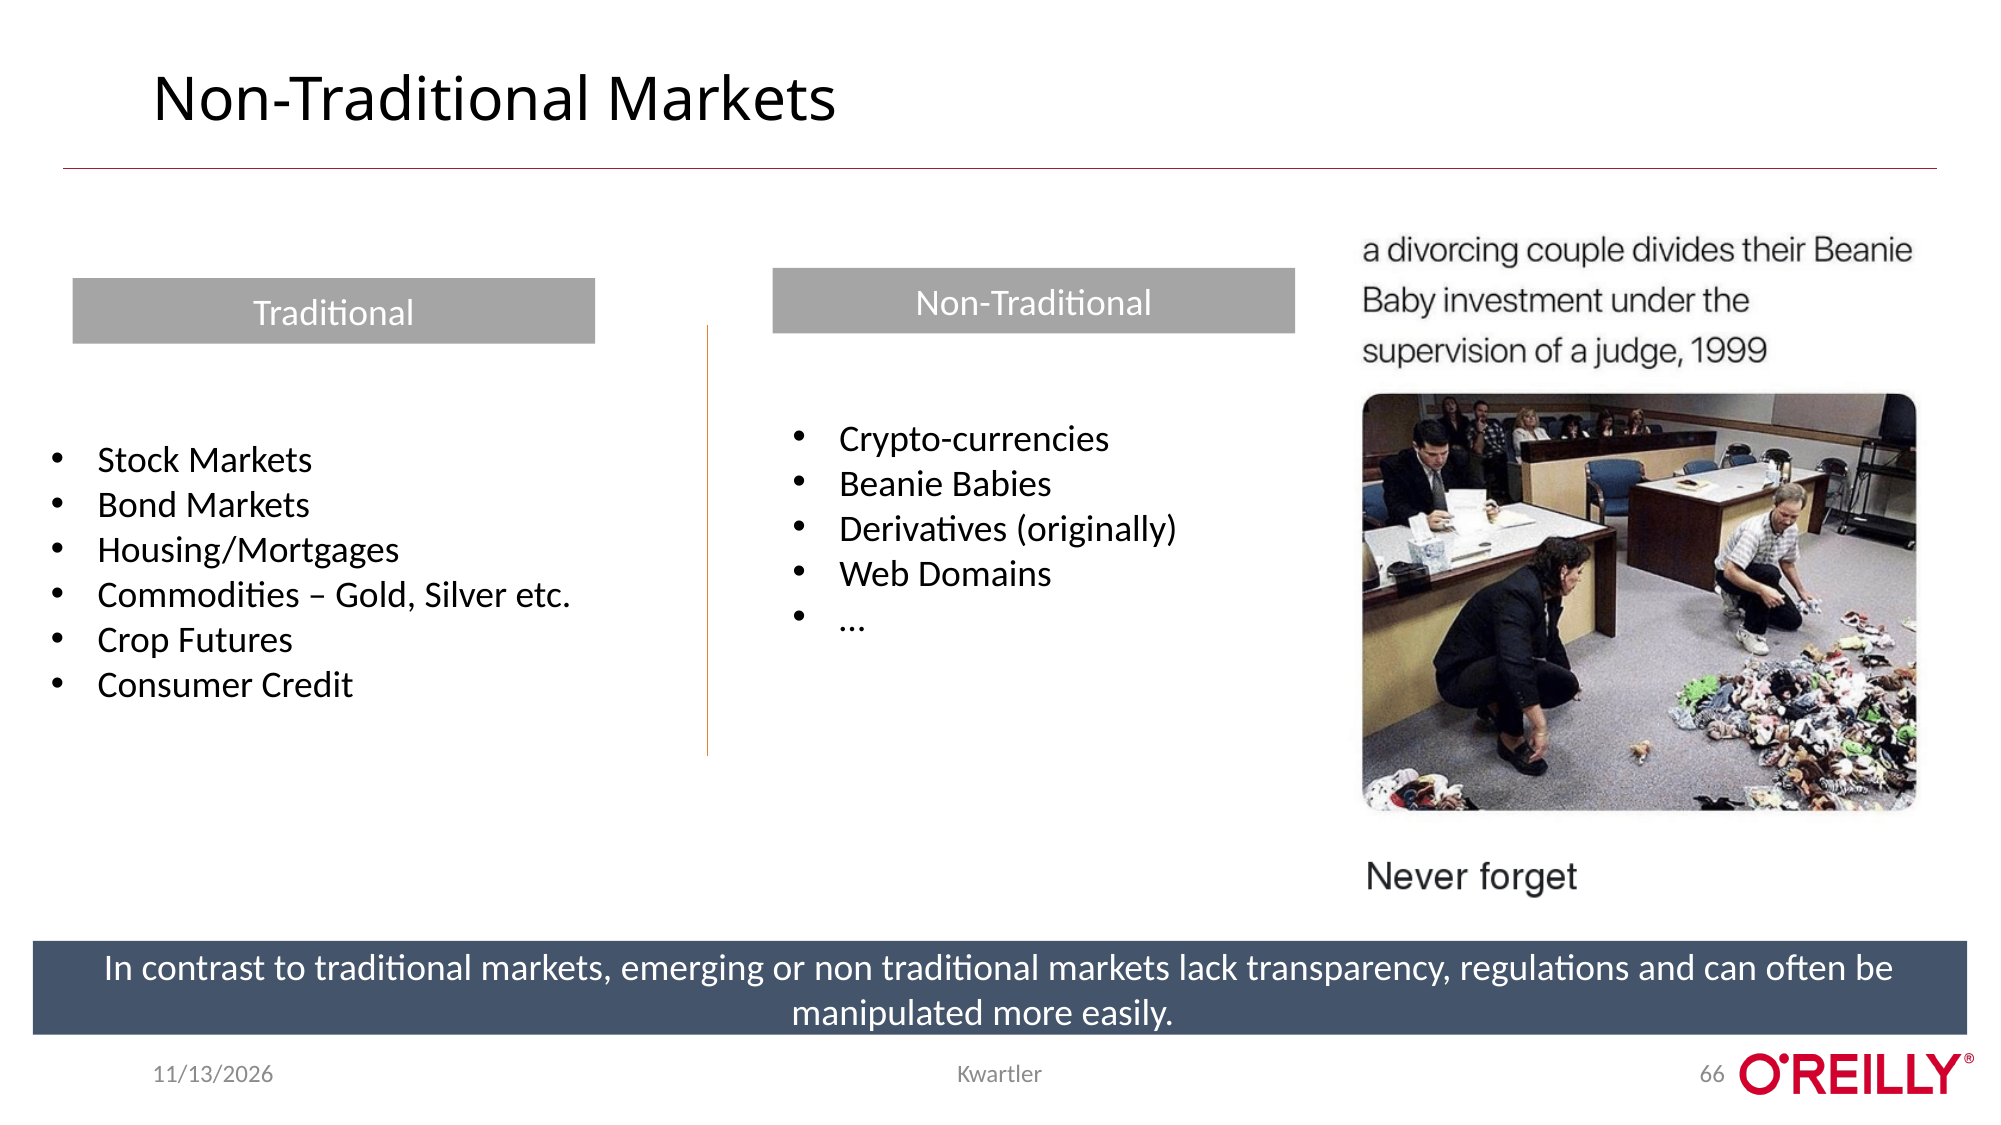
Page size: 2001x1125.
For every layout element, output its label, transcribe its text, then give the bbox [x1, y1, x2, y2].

footer Kwartler [662, 1042, 1338, 1103]
text_box Stock Markets Bond Markets Housing/Mortgages Commodities – Gold, Silver etc. Crop Futures Consumer Credit [36, 428, 588, 713]
text_box Non-Traditional [772, 267, 1296, 335]
text_box Crypto-currencies Beanie Babies Derivatives (originally) Web Domains … [777, 406, 1193, 646]
picture [1342, 232, 1938, 912]
title Non-Traditional Markets [137, 59, 1863, 142]
text_box 66 [1412, 1042, 1741, 1103]
text_box In contrast to traditional markets, emerging or non traditional markets lack transparency, regulations and can often be manipulated more easily. [32, 940, 1968, 1036]
picture [1741, 1050, 1975, 1096]
text_box Traditional [72, 277, 596, 345]
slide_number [137, 1042, 588, 1103]
